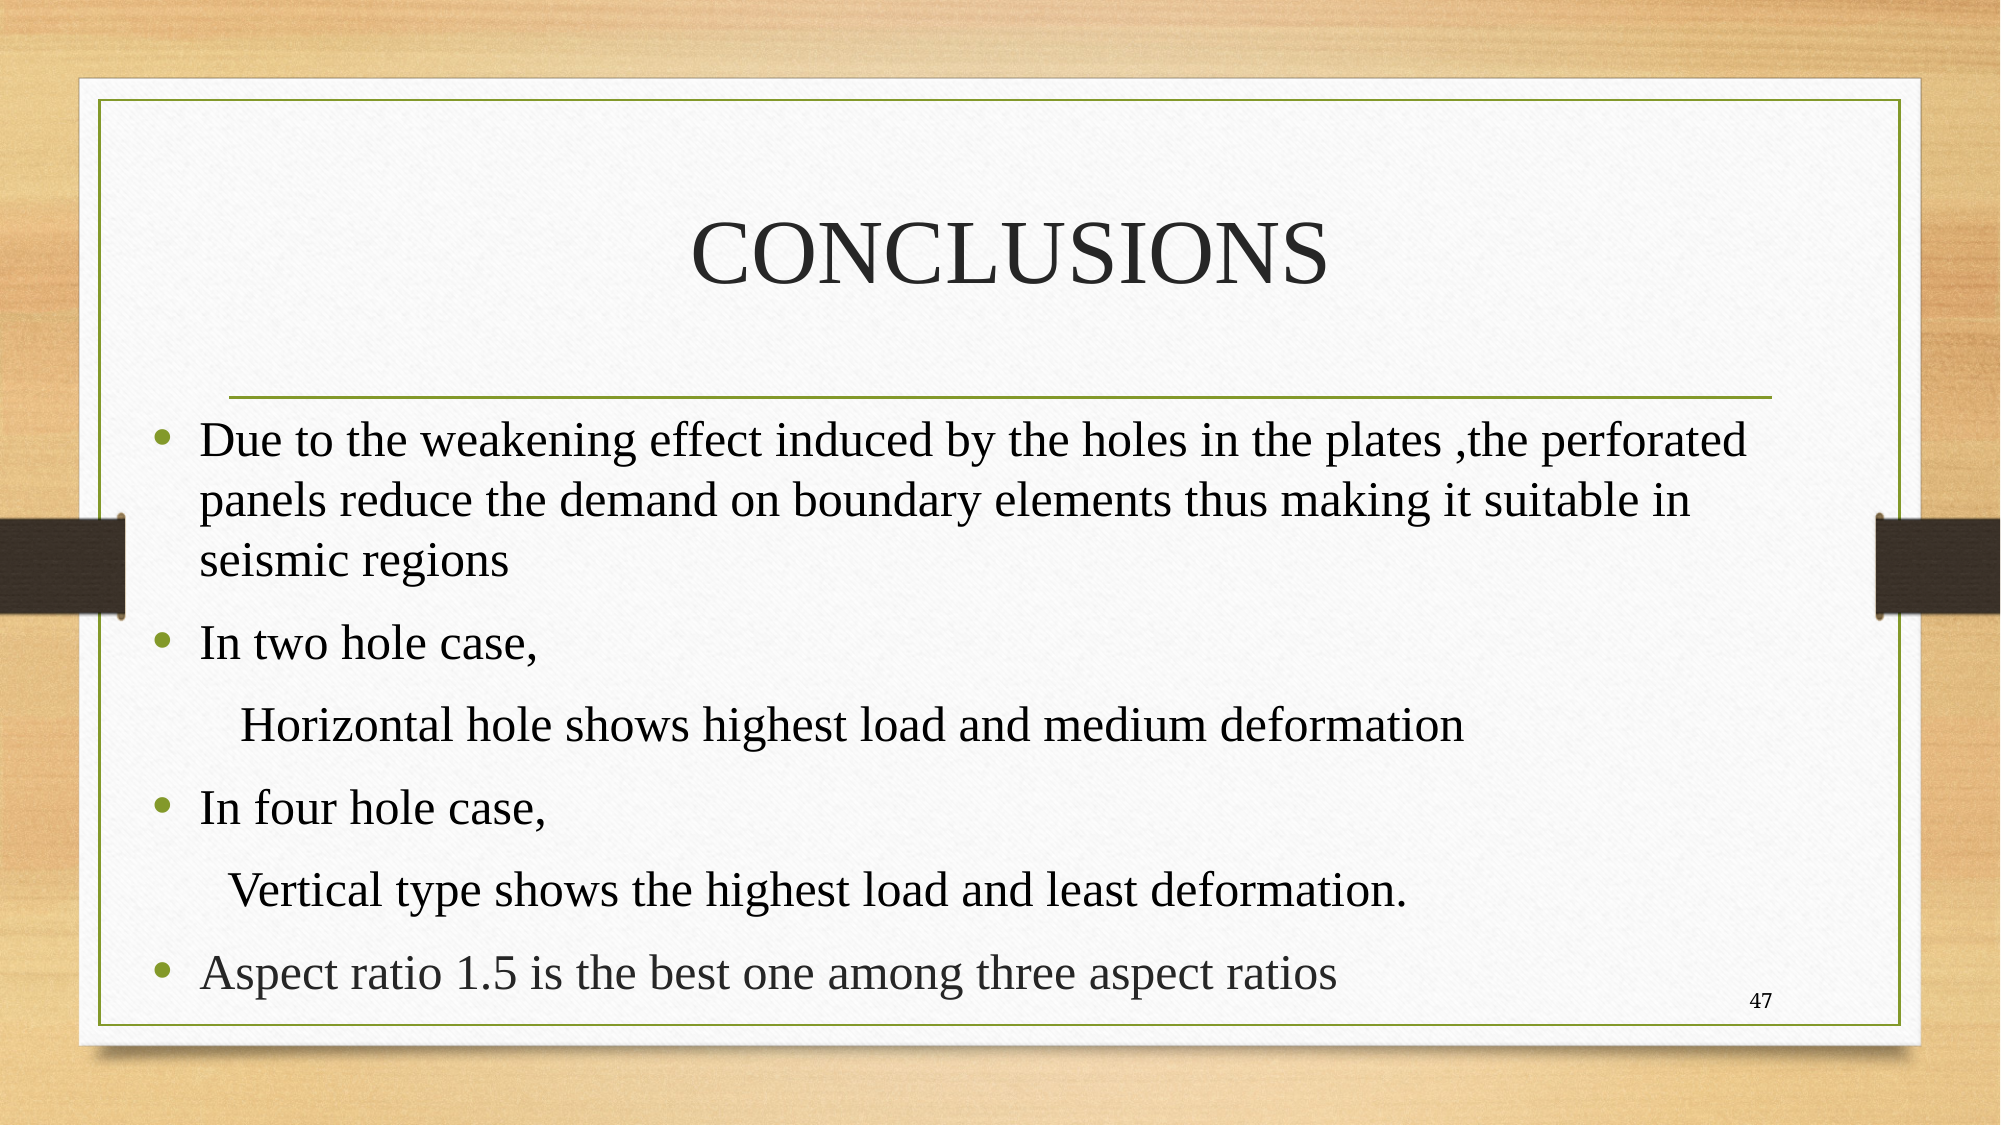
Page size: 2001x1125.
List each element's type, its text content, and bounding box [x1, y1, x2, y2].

list Due to the weakening effect induced by the holes in the plates ,the perforated panels reduce the demand on boundary elements thus making it suitable in seismic regions In two hole case, Horizontal hole shows highest load and medium deformation In four hole case, Vertical type shows the highest load and least deformation. Aspect ratio 1.5 is the best one among three aspect ratios [137, 399, 1863, 1014]
title CONCLUSIONS [137, 154, 1863, 339]
slide_number 47 [1698, 979, 1788, 1025]
picture [0, 0, 2001, 1125]
